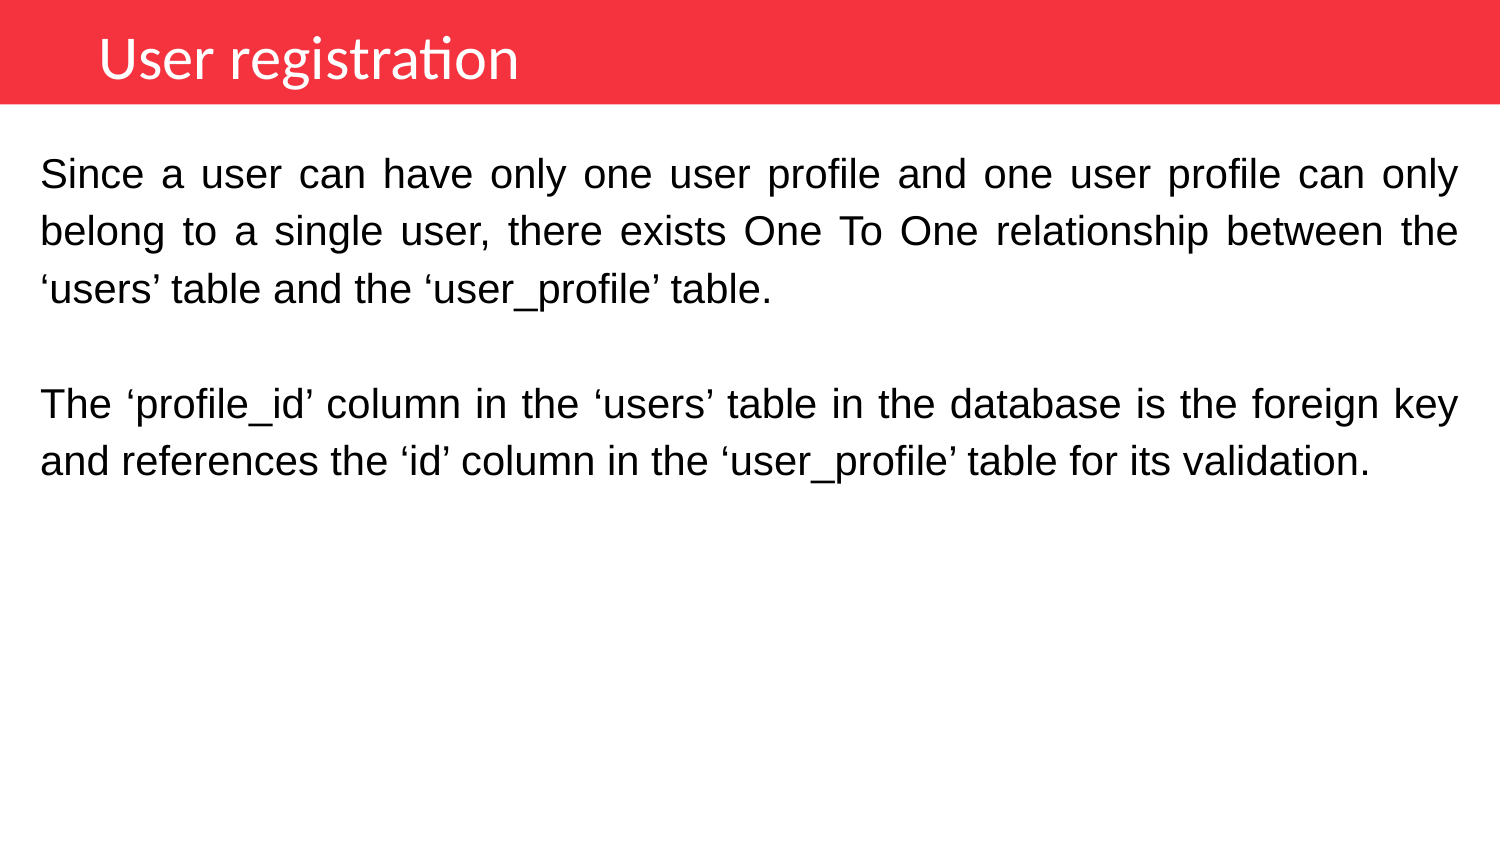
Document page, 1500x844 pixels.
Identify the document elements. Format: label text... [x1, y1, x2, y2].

text_box Since a user can have only one user profile and one user profile can only belong to a single user, there exists One To One relationship between the ‘users’ table and the ‘user_profile’ table. The ‘profile_id’ column in the ‘users’ table in the database is the foreign key and references the ‘id’ column in the ‘user_profile’ table for its validation. [25, 123, 1475, 820]
text_box User registration [83, 2, 1289, 123]
text_box [0, 0, 1500, 105]
